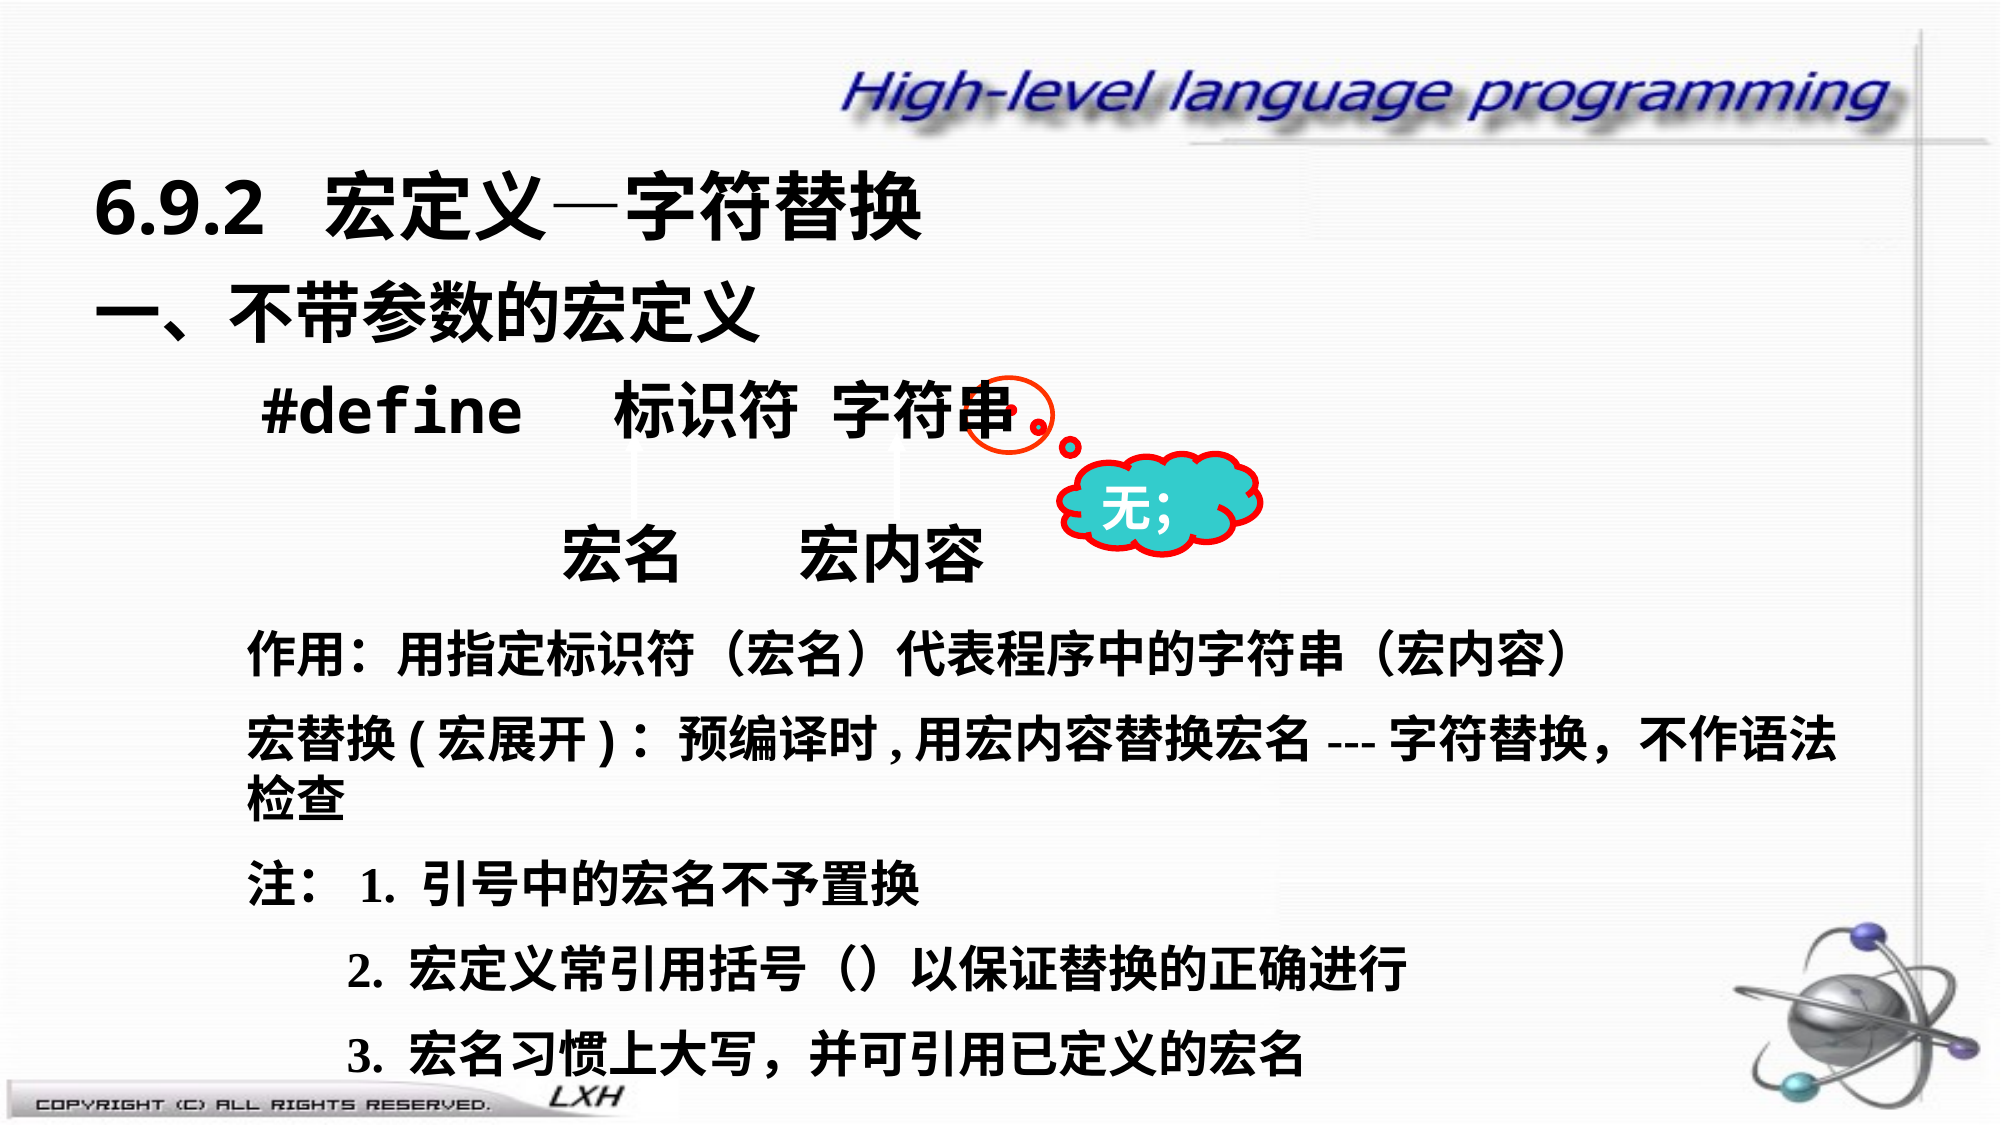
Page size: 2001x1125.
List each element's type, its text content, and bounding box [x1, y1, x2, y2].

text_box 无； [1059, 453, 1261, 555]
text_box 一、不带参数的宏定义 [79, 263, 1167, 358]
text_box 宏内容 [784, 507, 1035, 598]
picture [0, 0, 2001, 1125]
text_box #define 标识符 字符串 [134, 363, 1060, 454]
text_box 无； [1061, 439, 1079, 456]
text_box 作用：用指定标识符（宏名）代表程序中的字符串（宏内容） 宏替换(宏展开)：预编译时,用宏内容替换宏名---字符替换，不作语法检查 注：1. 引号中的宏名不予置换 2. 宏定义常引用括号（）以保证替换的正确进行 3. 宏名习惯上大写，并可引用已定义的宏名 [231, 615, 1882, 1090]
text_box 6.9.2 宏定义—字符替换 [79, 111, 1430, 299]
text_box 宏名 [546, 507, 747, 598]
